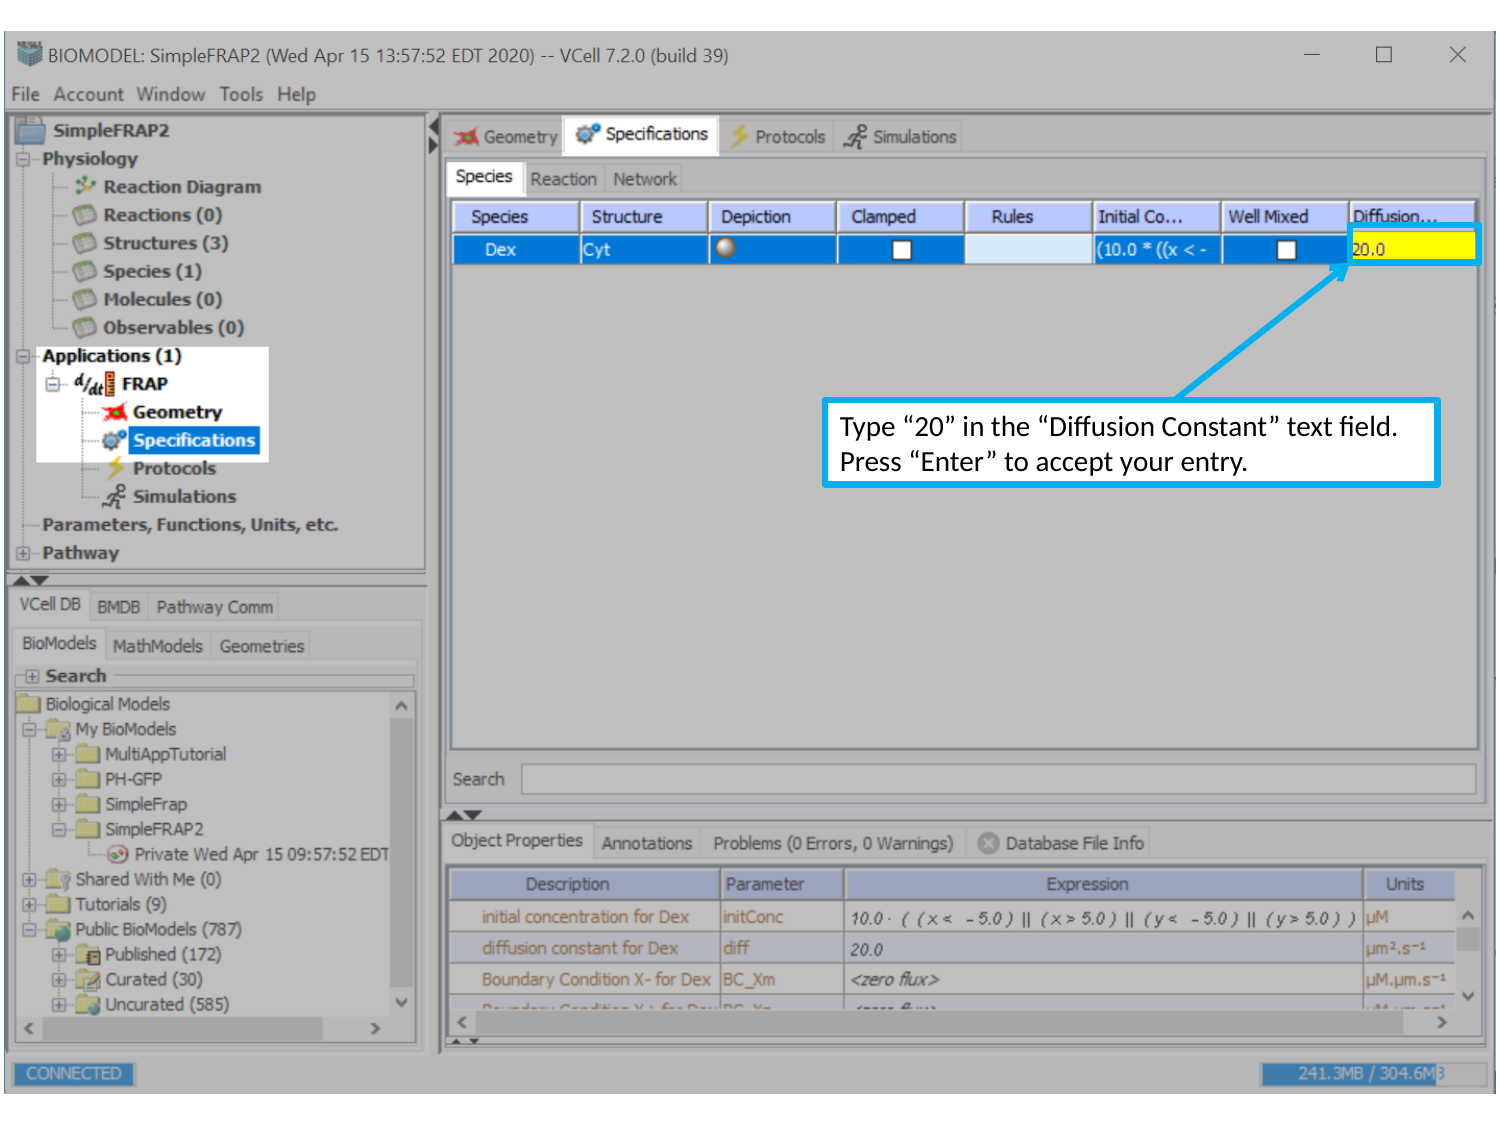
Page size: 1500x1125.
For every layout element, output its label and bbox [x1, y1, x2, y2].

text_box [1174, 262, 1351, 401]
picture [4, 30, 1496, 1095]
